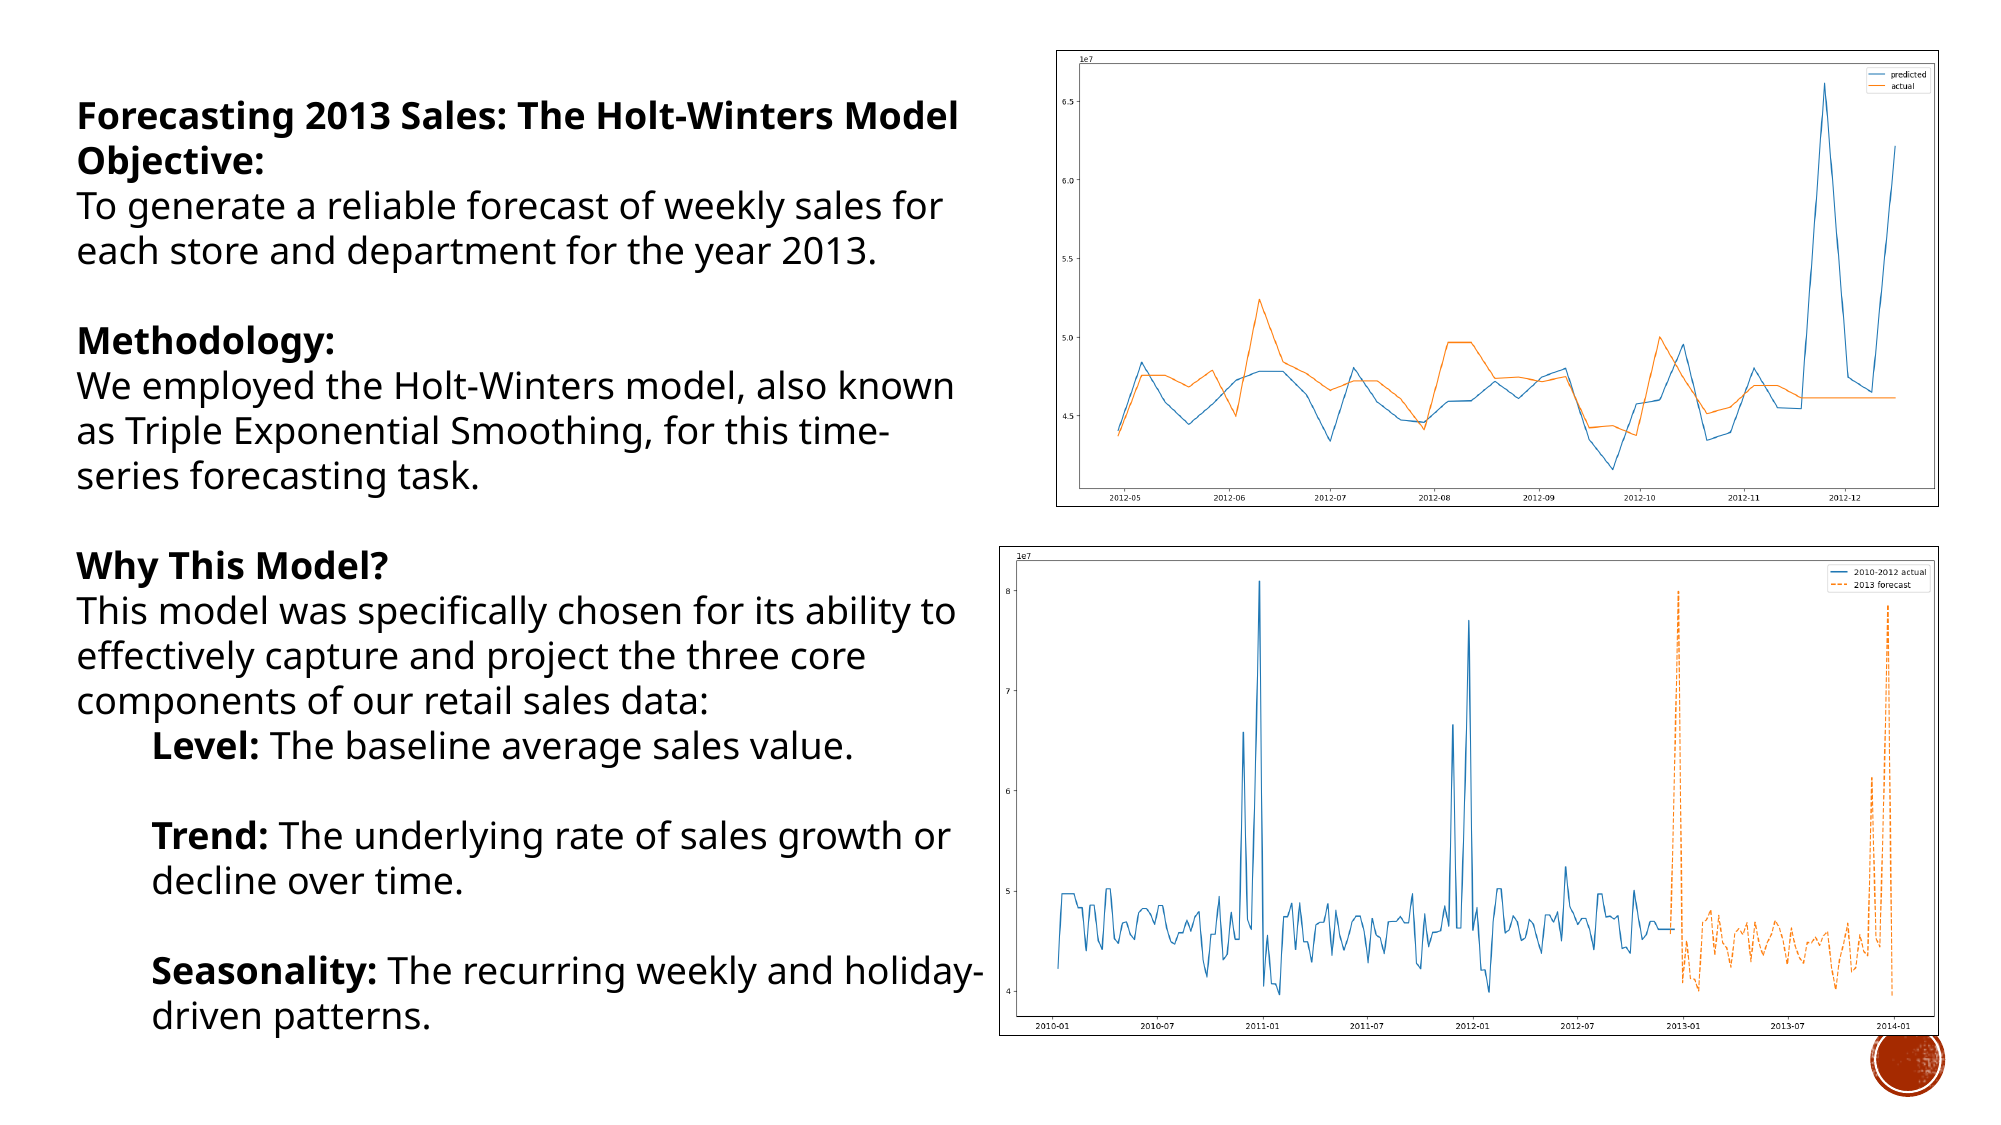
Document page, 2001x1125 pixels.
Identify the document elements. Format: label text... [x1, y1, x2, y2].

text_box Forecasting 2013 Sales: The Holt-Winters Model Objective: To generate a reliable forecast of weekly sales for each store and department for the year 2013. Methodology: We employed the Holt-Winters model, also known as Triple Exponential Smoothing, for this time-series forecasting task. Why This Model? This model was specifically chosen for its ability to effectively capture and project the three core components of our retail sales data: Level: The baseline average sales value. Trend: The underlying rate of sales growth or decline over time. Seasonality: The recurring weekly and holiday-driven patterns. [61, 84, 1000, 1045]
picture [1000, 547, 1939, 1036]
picture [1056, 51, 1938, 507]
